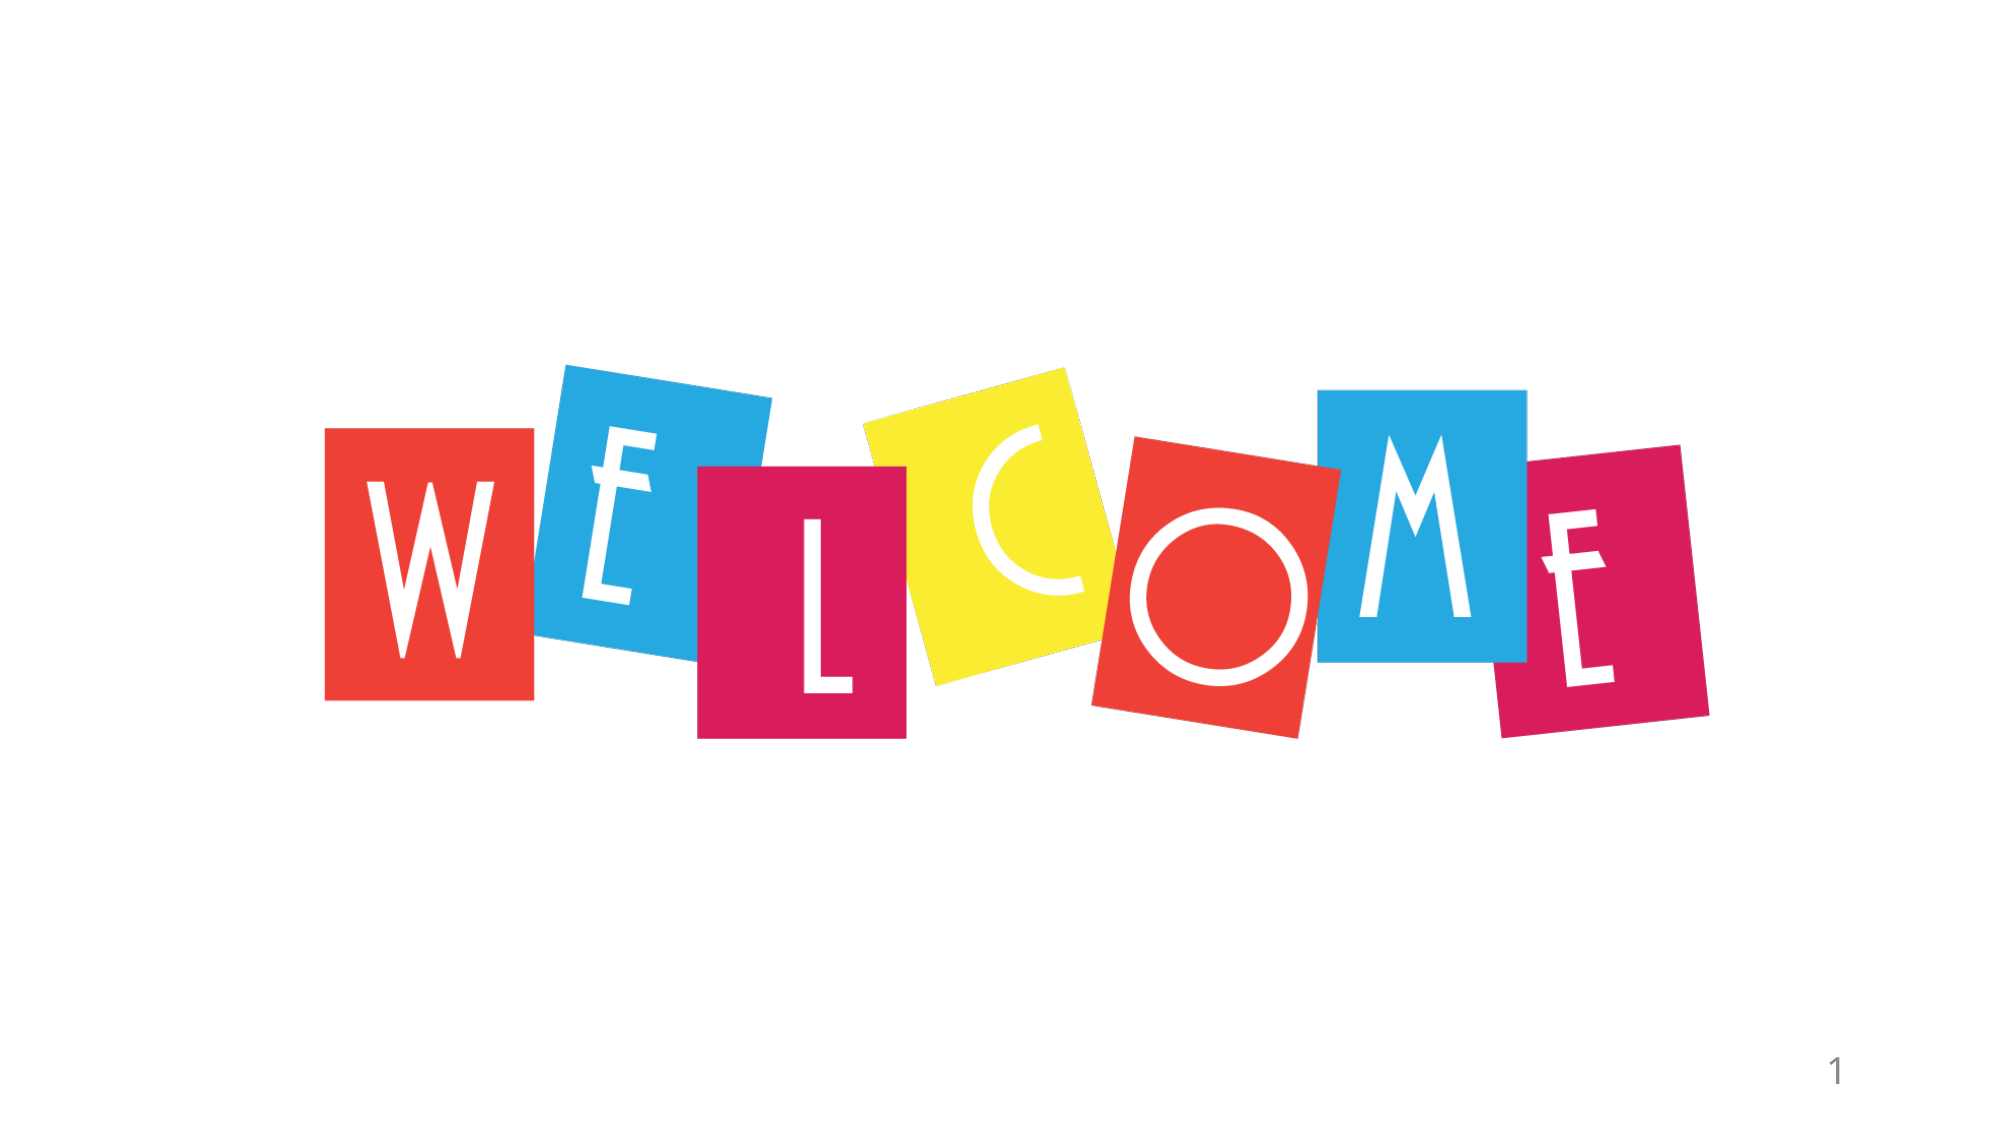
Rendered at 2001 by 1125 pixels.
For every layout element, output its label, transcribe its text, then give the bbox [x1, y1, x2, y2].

slide_number 1 [1412, 1042, 1863, 1103]
picture [322, 363, 1711, 740]
